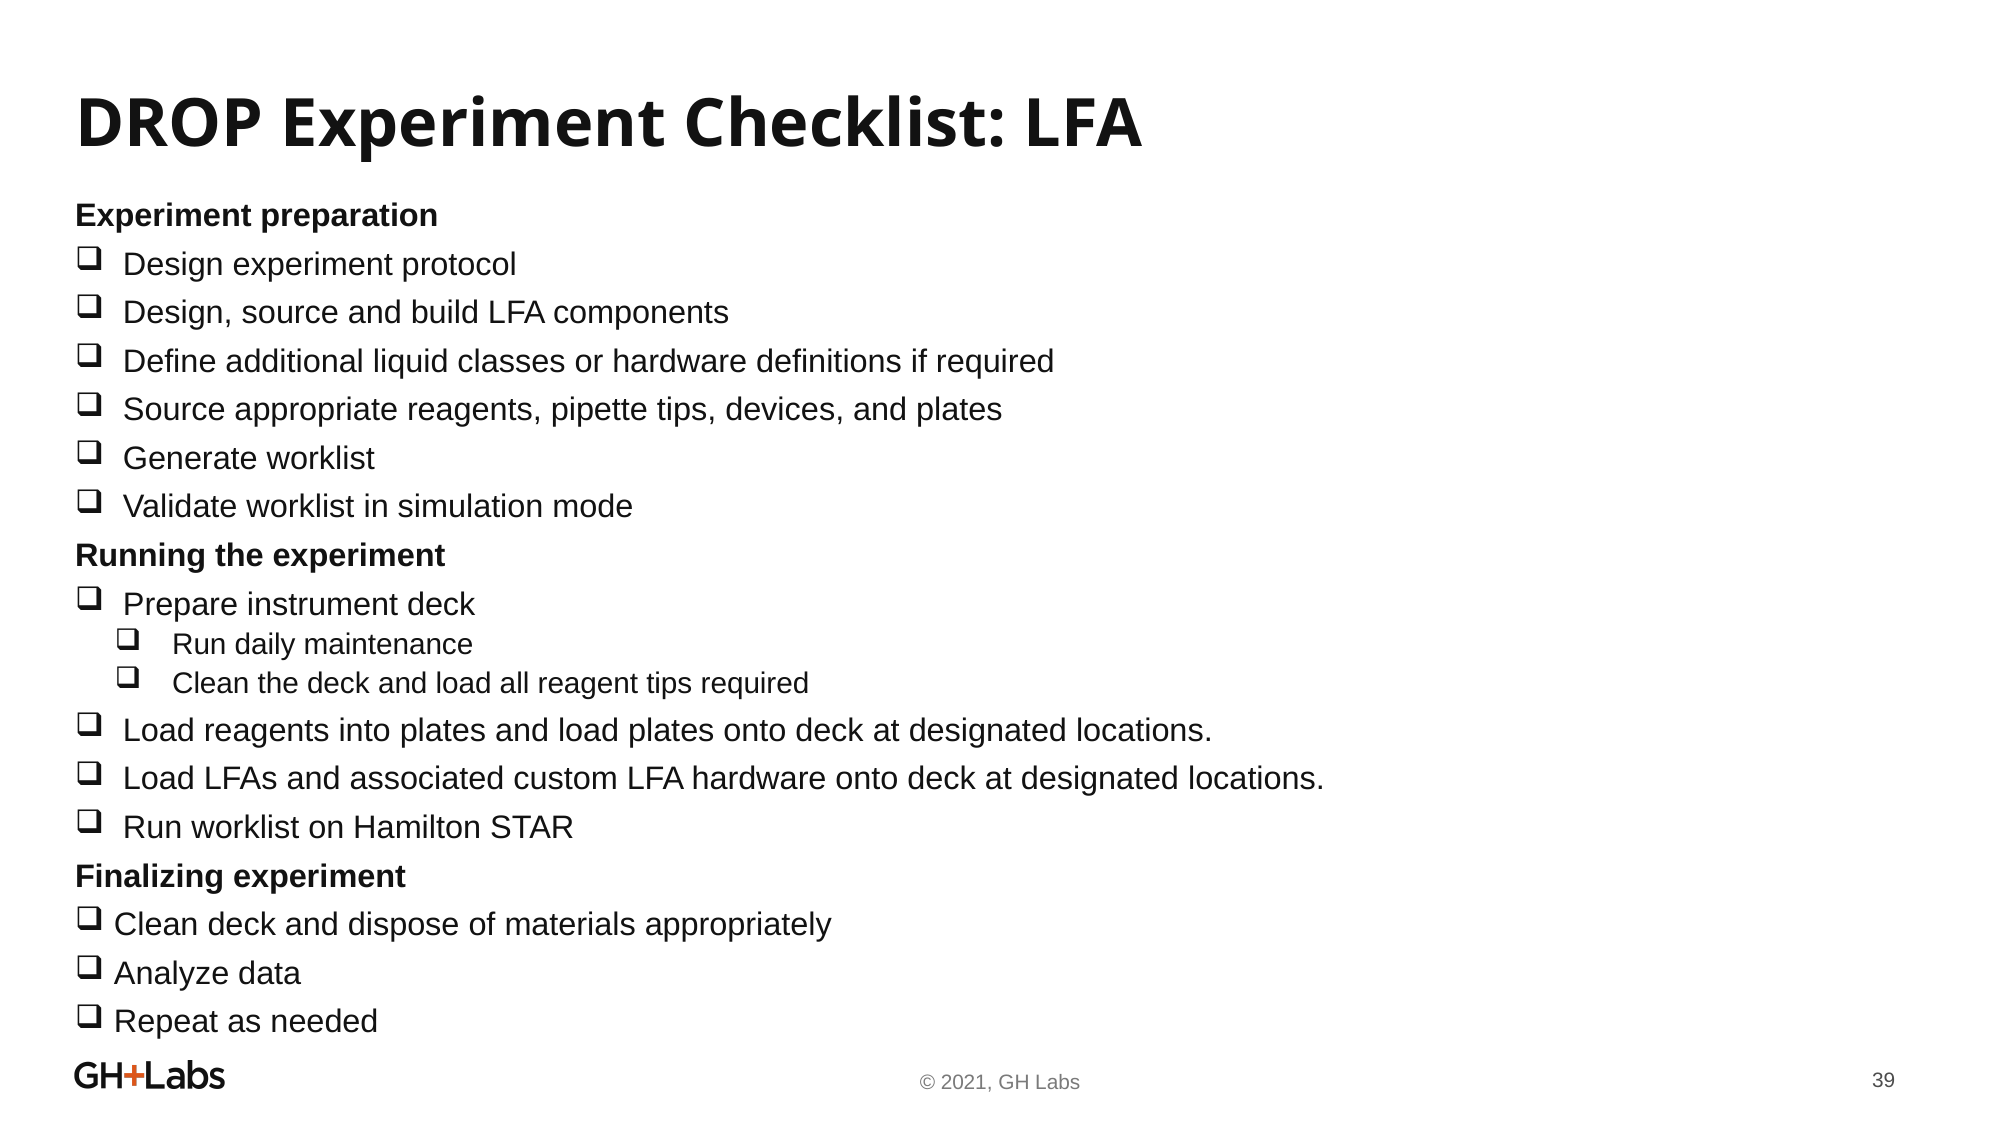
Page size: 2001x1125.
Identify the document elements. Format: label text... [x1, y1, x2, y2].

list Experiment preparation Design experiment protocol Design, source and build LFA components Define additional liquid classes or hardware definitions if required Source appropriate reagents, pipette tips, devices, and plates Generate worklist Validate worklist in simulation mode Running the experiment Prepare instrument deck Run daily maintenance Clean the deck and load all reagent tips required Load reagents into plates and load plates onto deck at designated locations. Load LFAs and associated custom LFA hardware onto deck at designated locations. Run worklist on Hamilton STAR Finalizing experiment Clean deck and dispose of materials appropriately Analyze data Repeat as needed [75, 191, 1925, 1060]
footer © 2021, GH Labs [662, 1062, 1338, 1100]
title DROP Experiment Checklist: LFA [75, 60, 1925, 191]
picture [74, 1060, 225, 1089]
